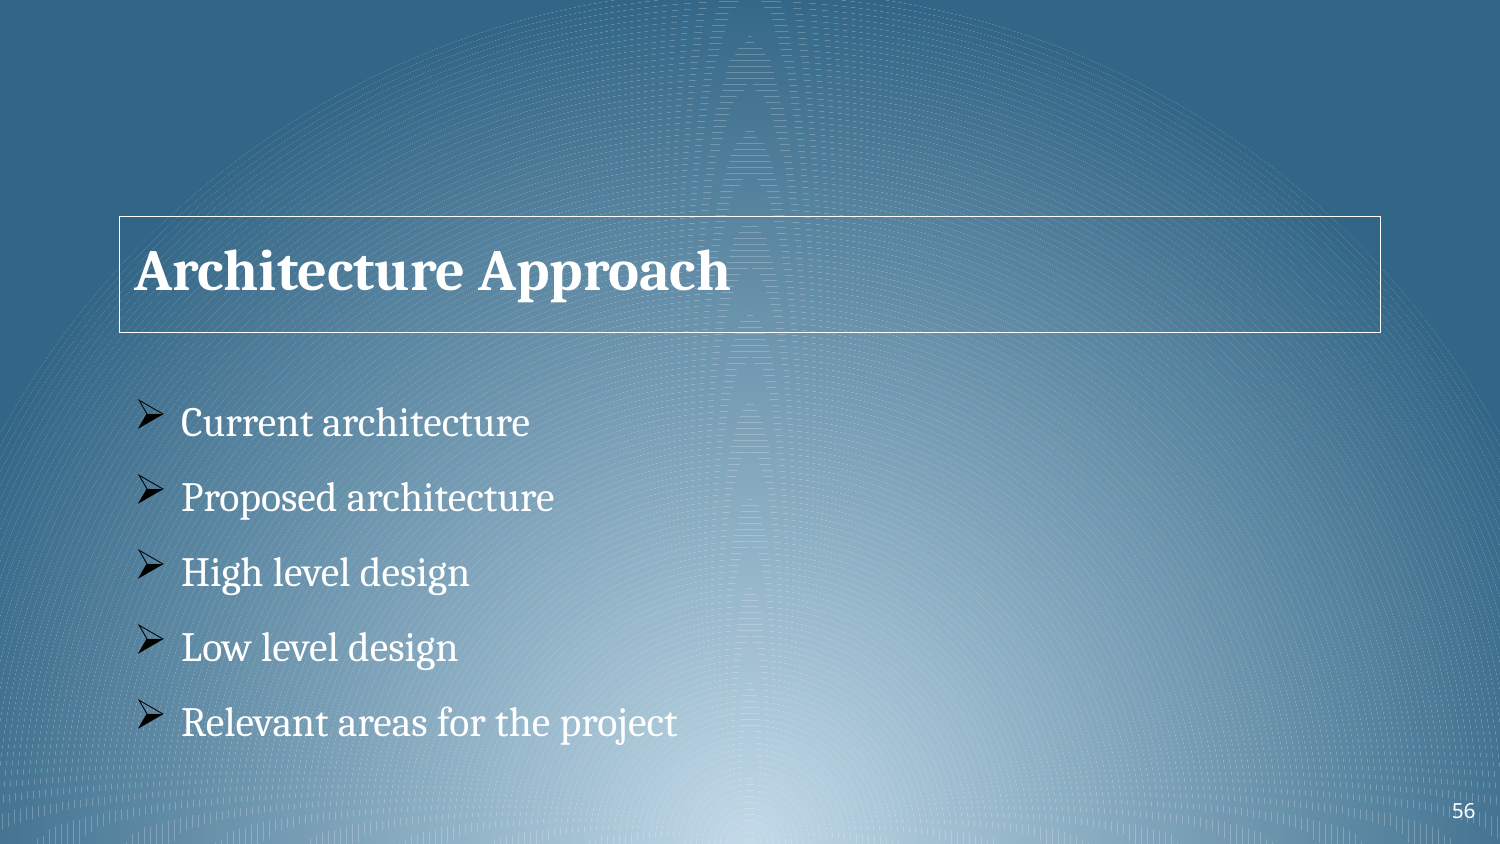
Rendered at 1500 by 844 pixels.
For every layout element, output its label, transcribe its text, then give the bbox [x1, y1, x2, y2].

slide_number 56 [1400, 779, 1491, 844]
text_box Current architecture Proposed architecture High level design Low level design Relevant areas for the project [119, 362, 847, 752]
title Architecture Approach [119, 216, 1381, 333]
